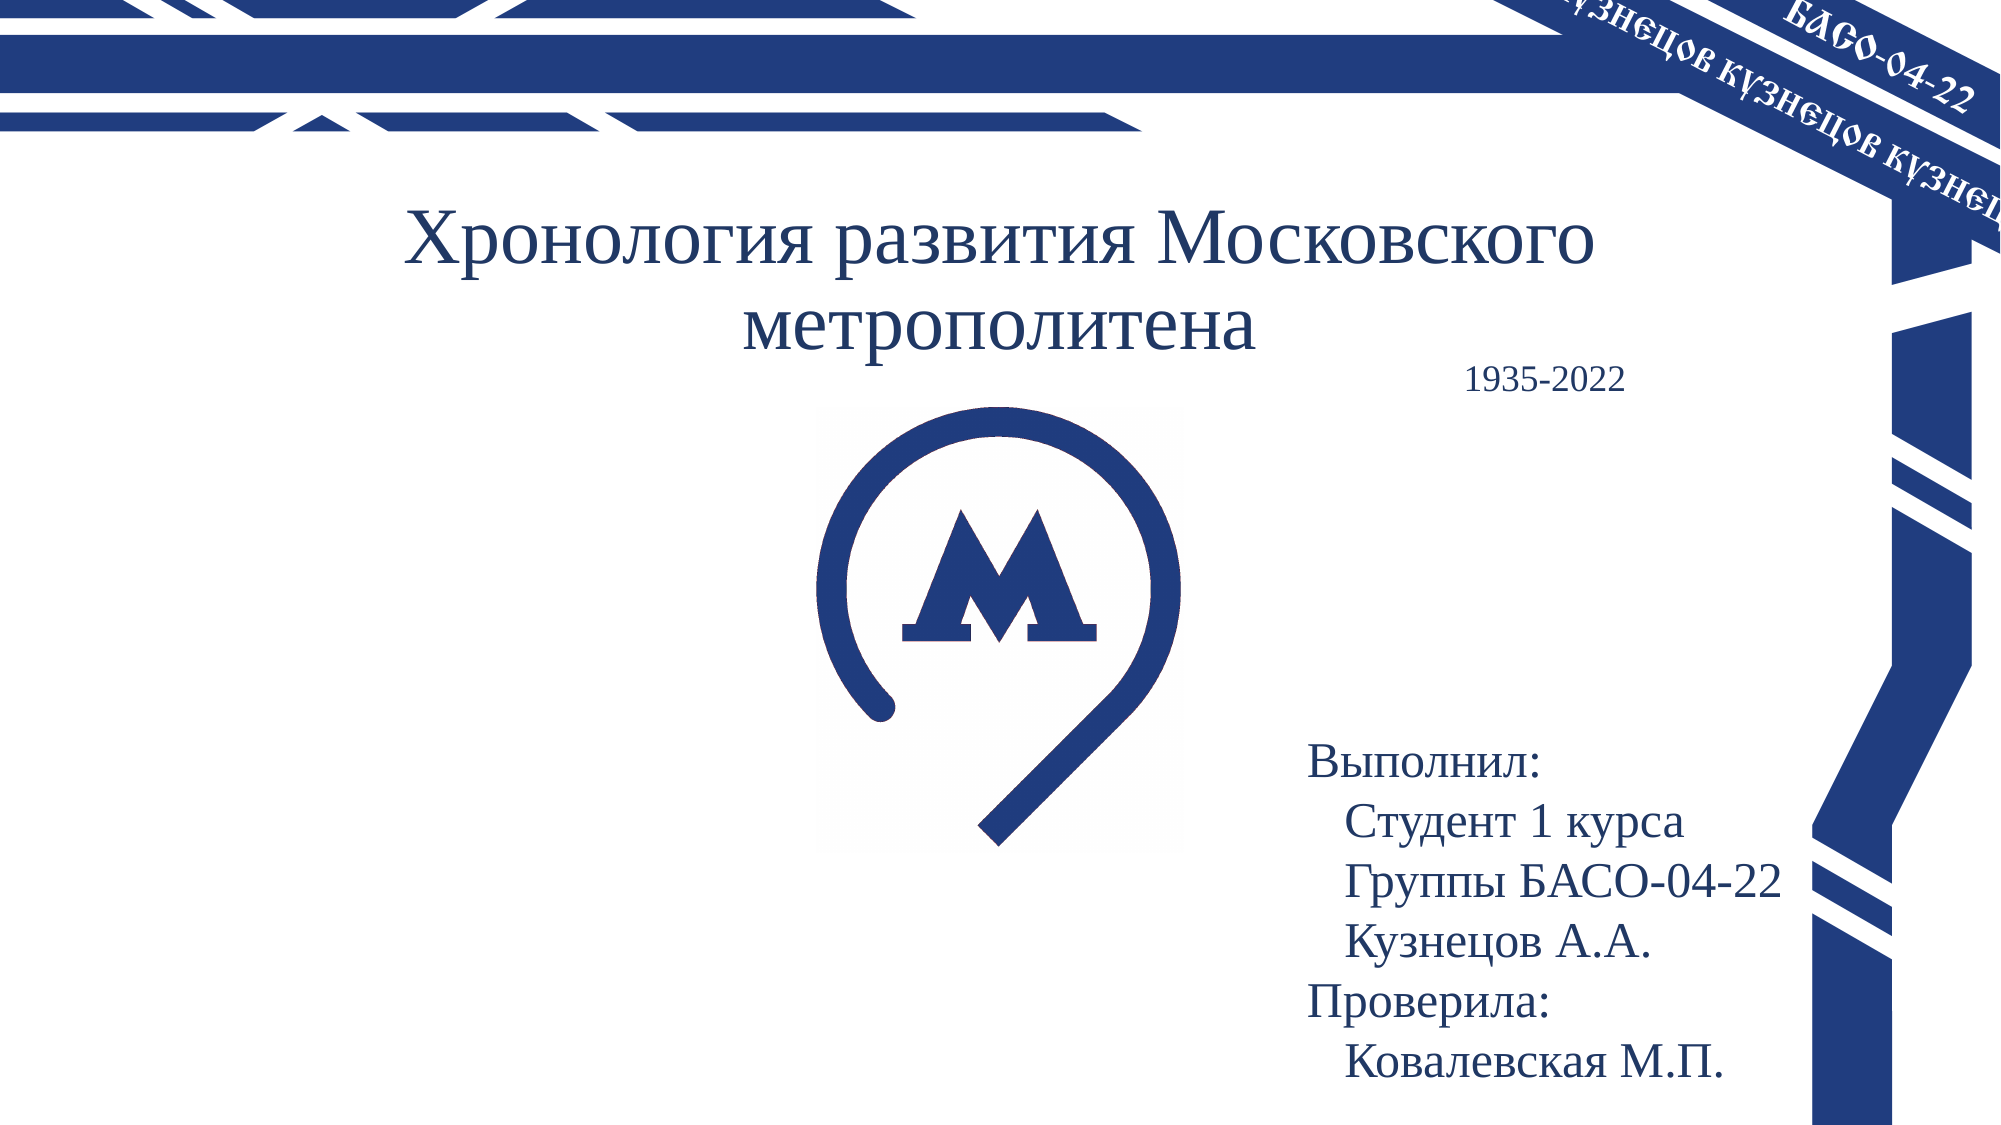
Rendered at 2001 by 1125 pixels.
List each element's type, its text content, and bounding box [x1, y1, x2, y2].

title Хронология развития Московского метрополитена [249, 184, 1750, 375]
picture [0, 0, 2001, 1125]
text_box Выполнил: Студент 1 курса Группы БАСО-04-22 Кузнецов А.А. Проверила: Ковалевская М.П. [1292, 720, 1799, 1095]
text_box 1935-2022 [1448, 346, 1642, 407]
